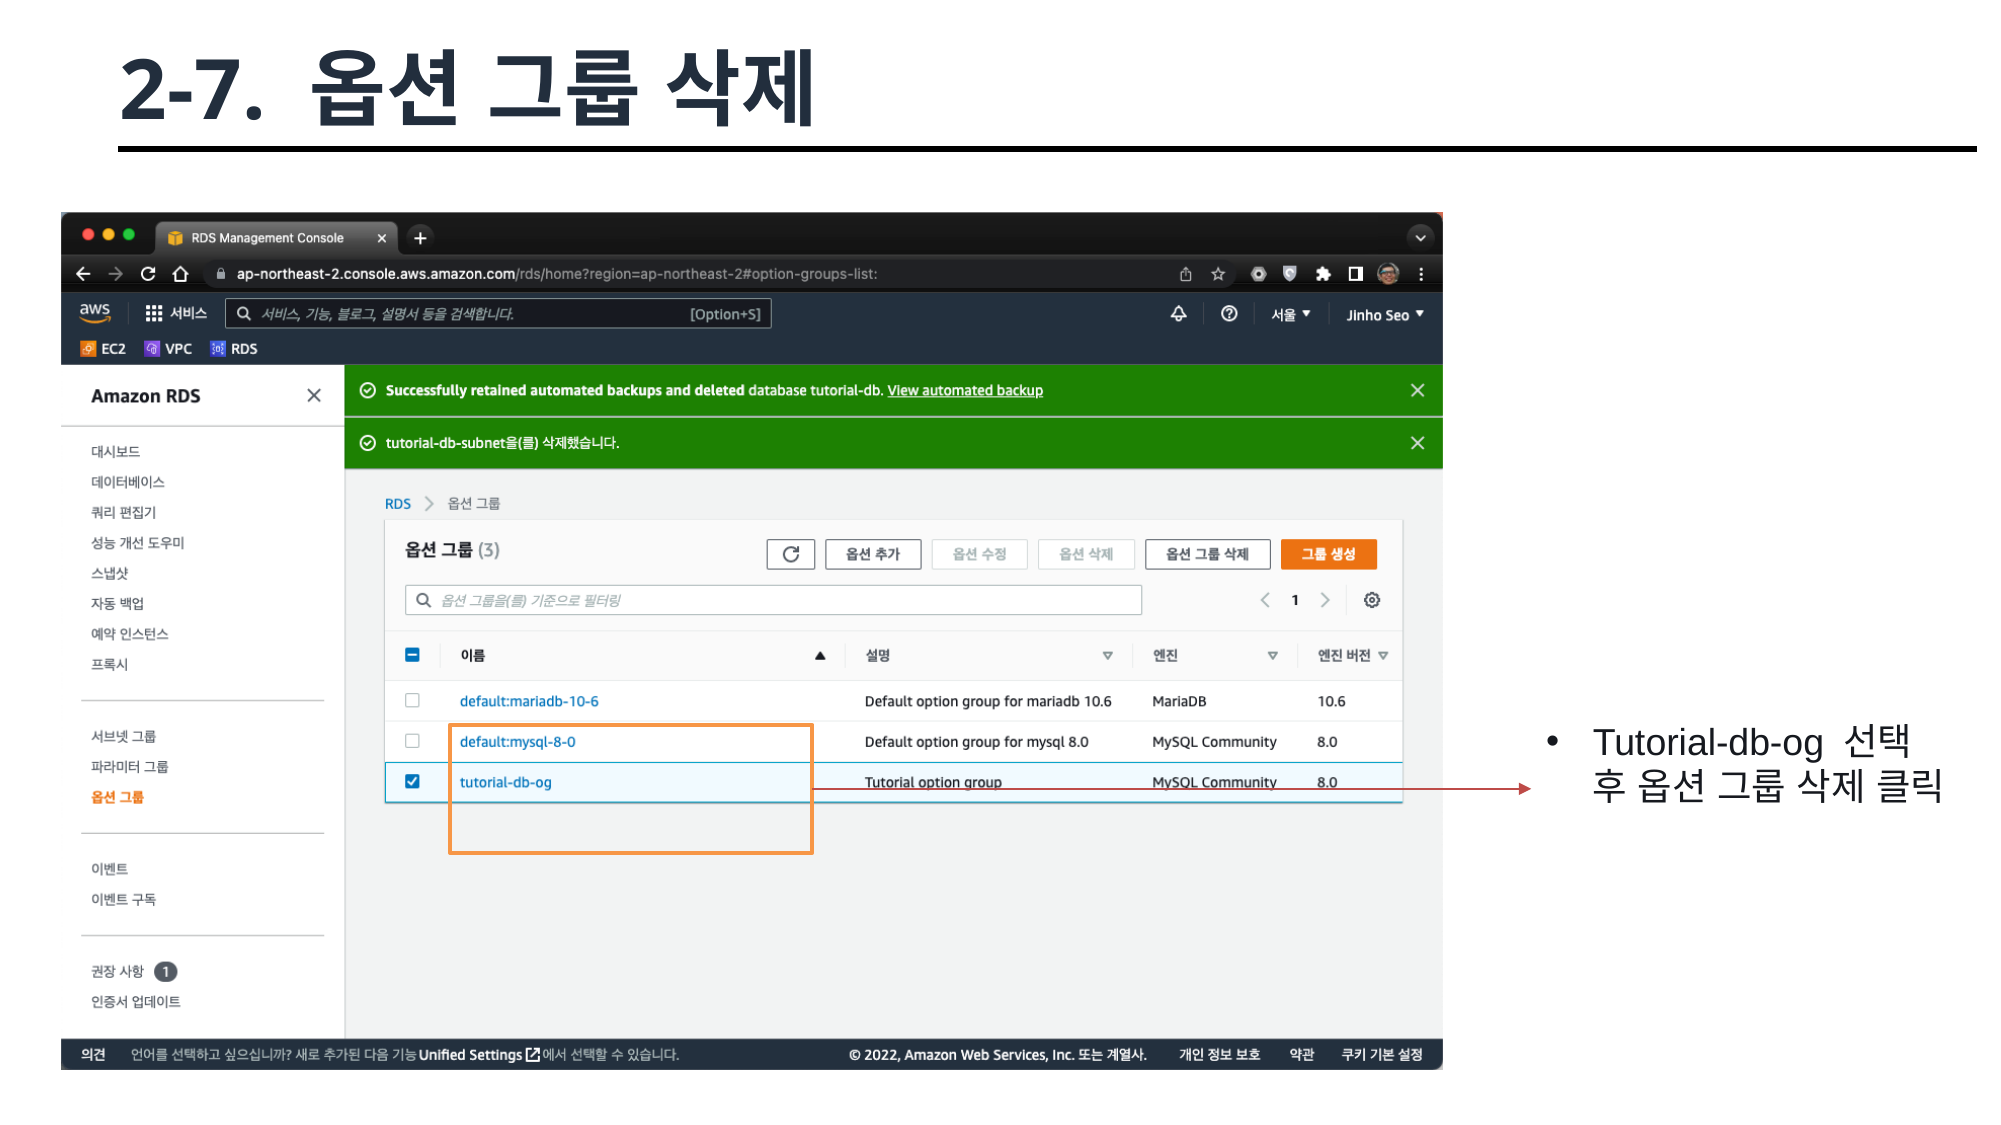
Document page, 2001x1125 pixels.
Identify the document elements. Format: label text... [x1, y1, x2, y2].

picture [60, 212, 1443, 1070]
title 2-7. 옵션 그룹 삭제 [117, 34, 1888, 225]
text_box Tutorial-db-og 선택 후 옵션 그룹 삭제 클릭 [1531, 710, 1963, 816]
